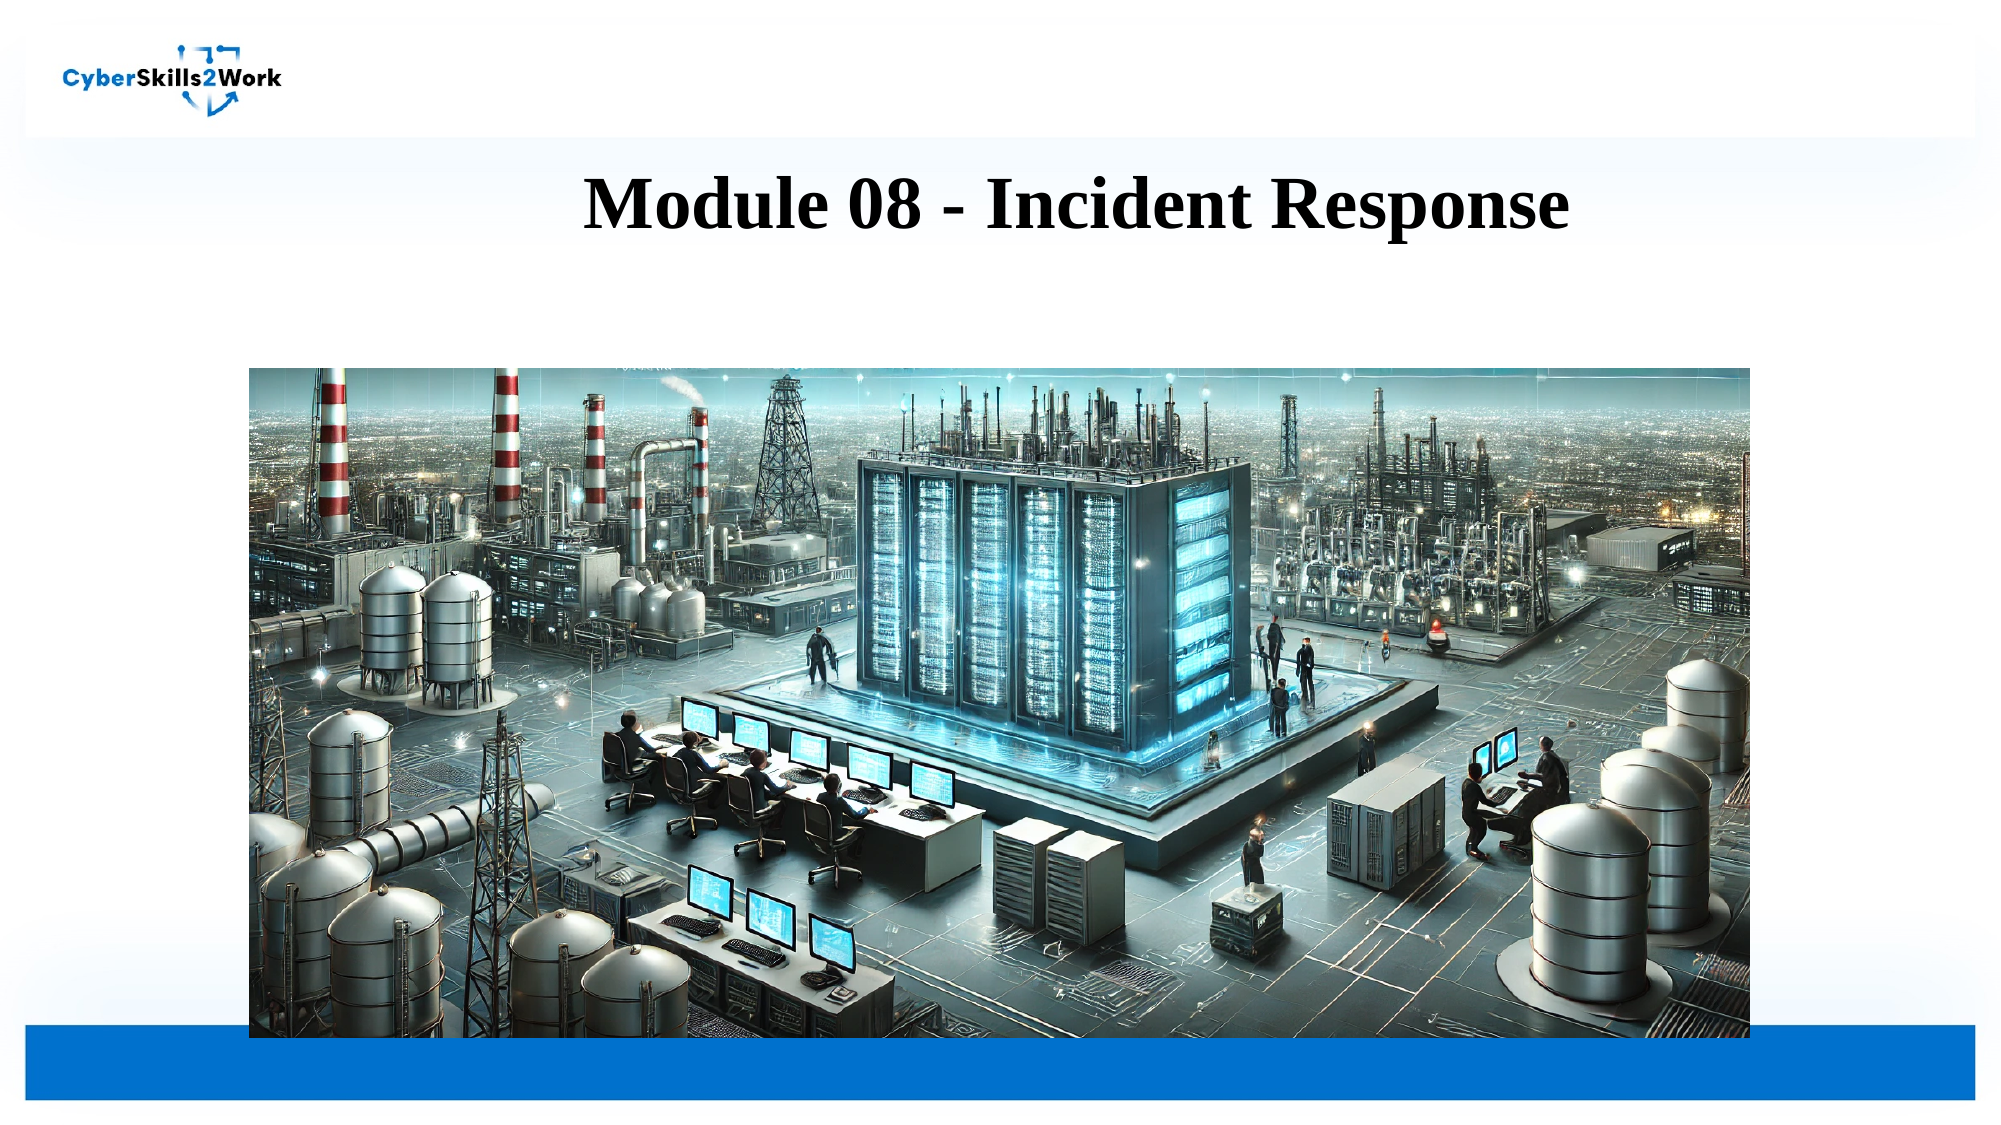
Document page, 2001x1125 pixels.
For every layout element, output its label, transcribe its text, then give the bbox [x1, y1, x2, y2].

picture [0, 0, 2000, 1125]
text_box Module 08 - Incident Response [537, 122, 1618, 365]
